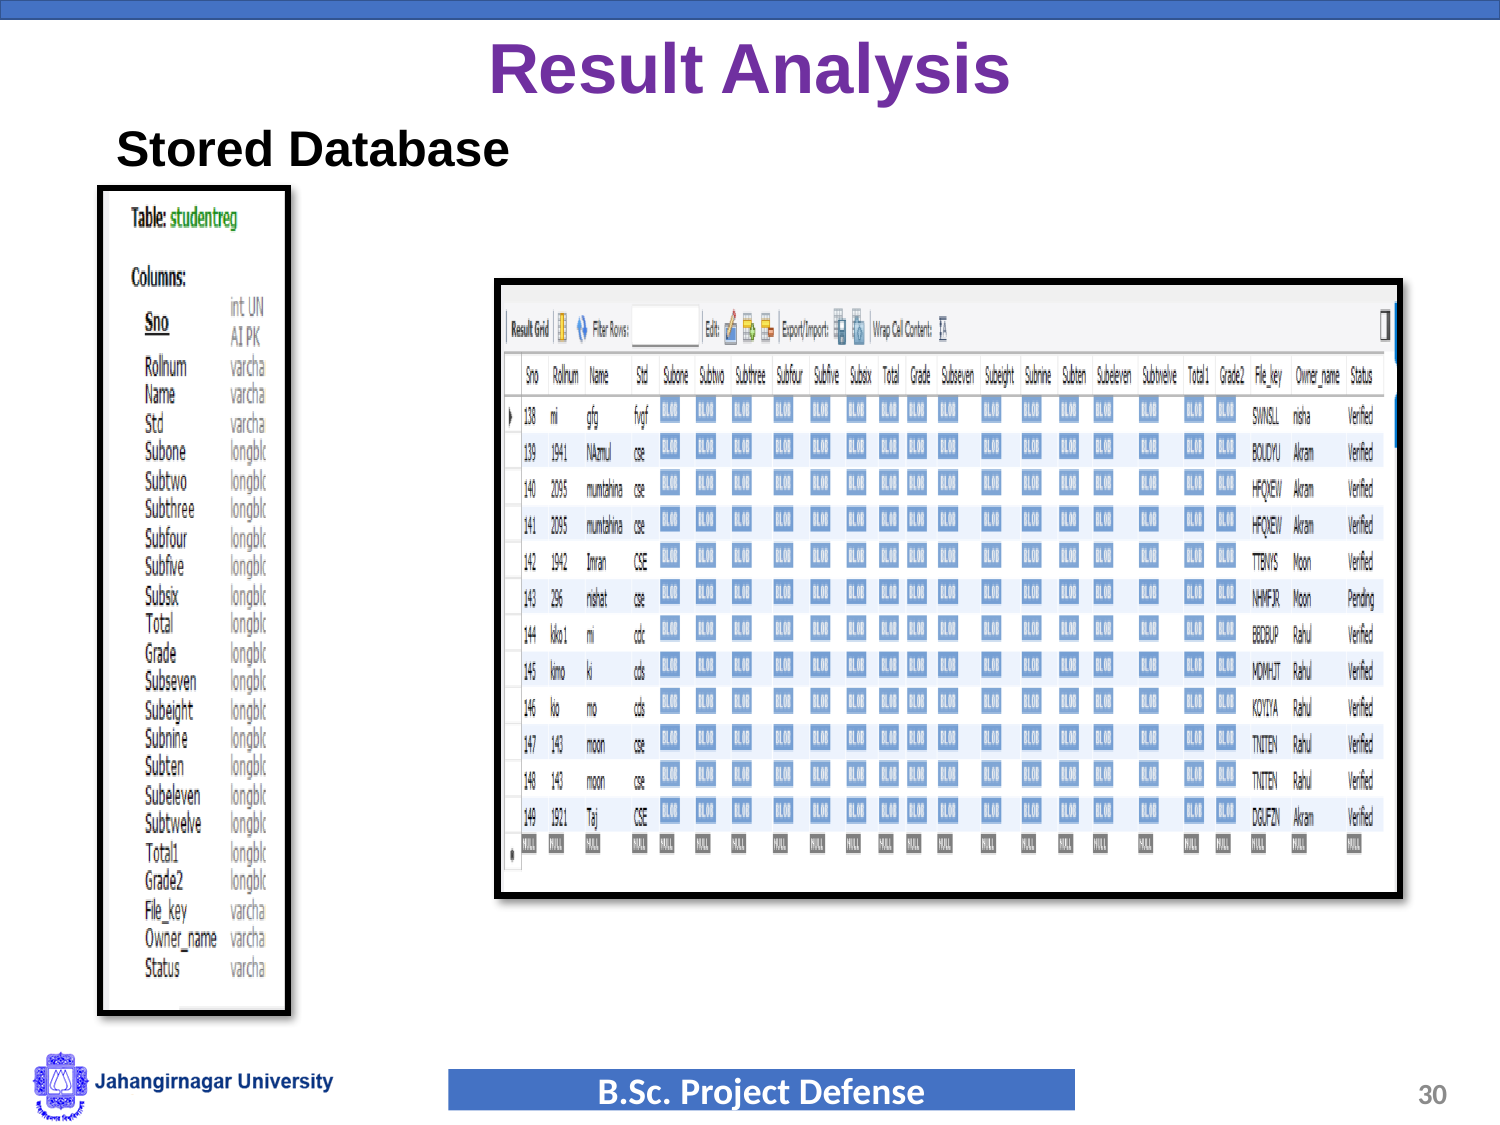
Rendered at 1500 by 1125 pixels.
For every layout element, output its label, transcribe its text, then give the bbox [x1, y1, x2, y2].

title Result Analysis [103, 27, 1397, 110]
picture [103, 191, 285, 1011]
text_box Stored Database [101, 110, 1397, 192]
picture [15, 1040, 338, 1123]
picture [500, 284, 1397, 893]
slide_number 30 [1112, 1062, 1463, 1123]
